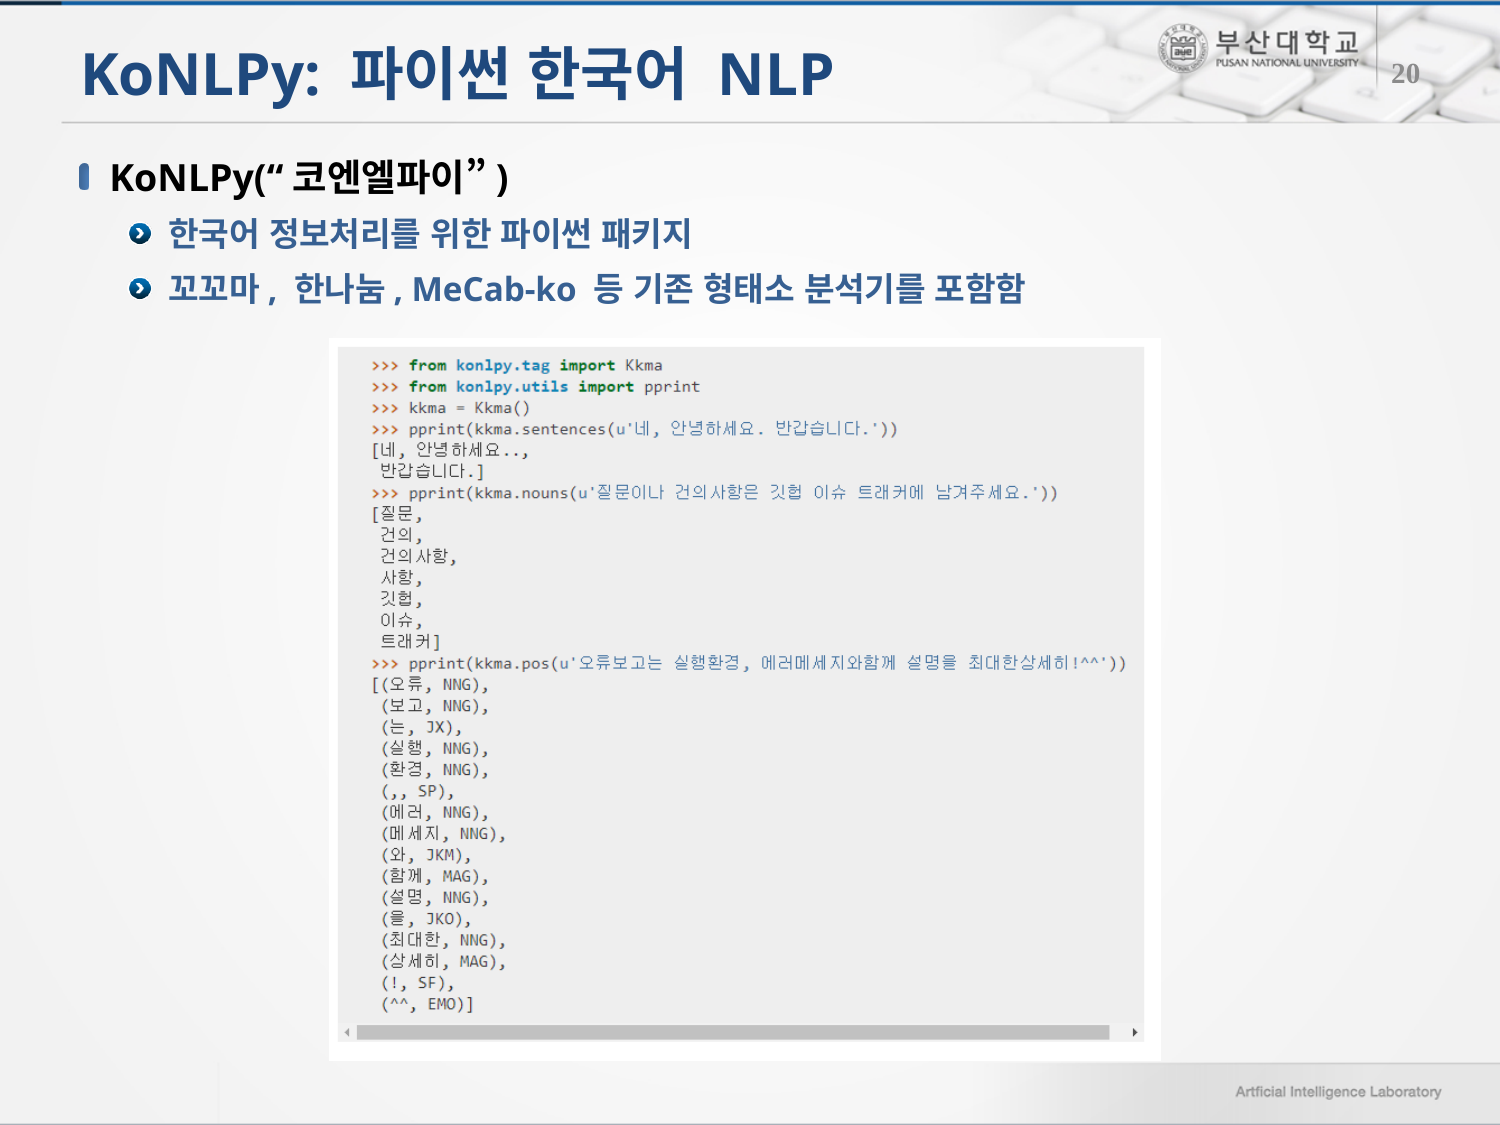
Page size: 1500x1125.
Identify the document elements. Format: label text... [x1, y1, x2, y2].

slide_number 20 [1376, 30, 1461, 114]
title KoNLPy: 파이썬 한국어 NLP [64, 30, 1152, 114]
list KoNLPy(“코엔엘파이”) 한국어 정보처리를 위한 파이썬 패키지 꼬꼬마, 한나눔, MeCab-ko 등 기존 형태소 분석기를 포함함 [64, 137, 1425, 1005]
picture [0, 0, 1500, 1125]
